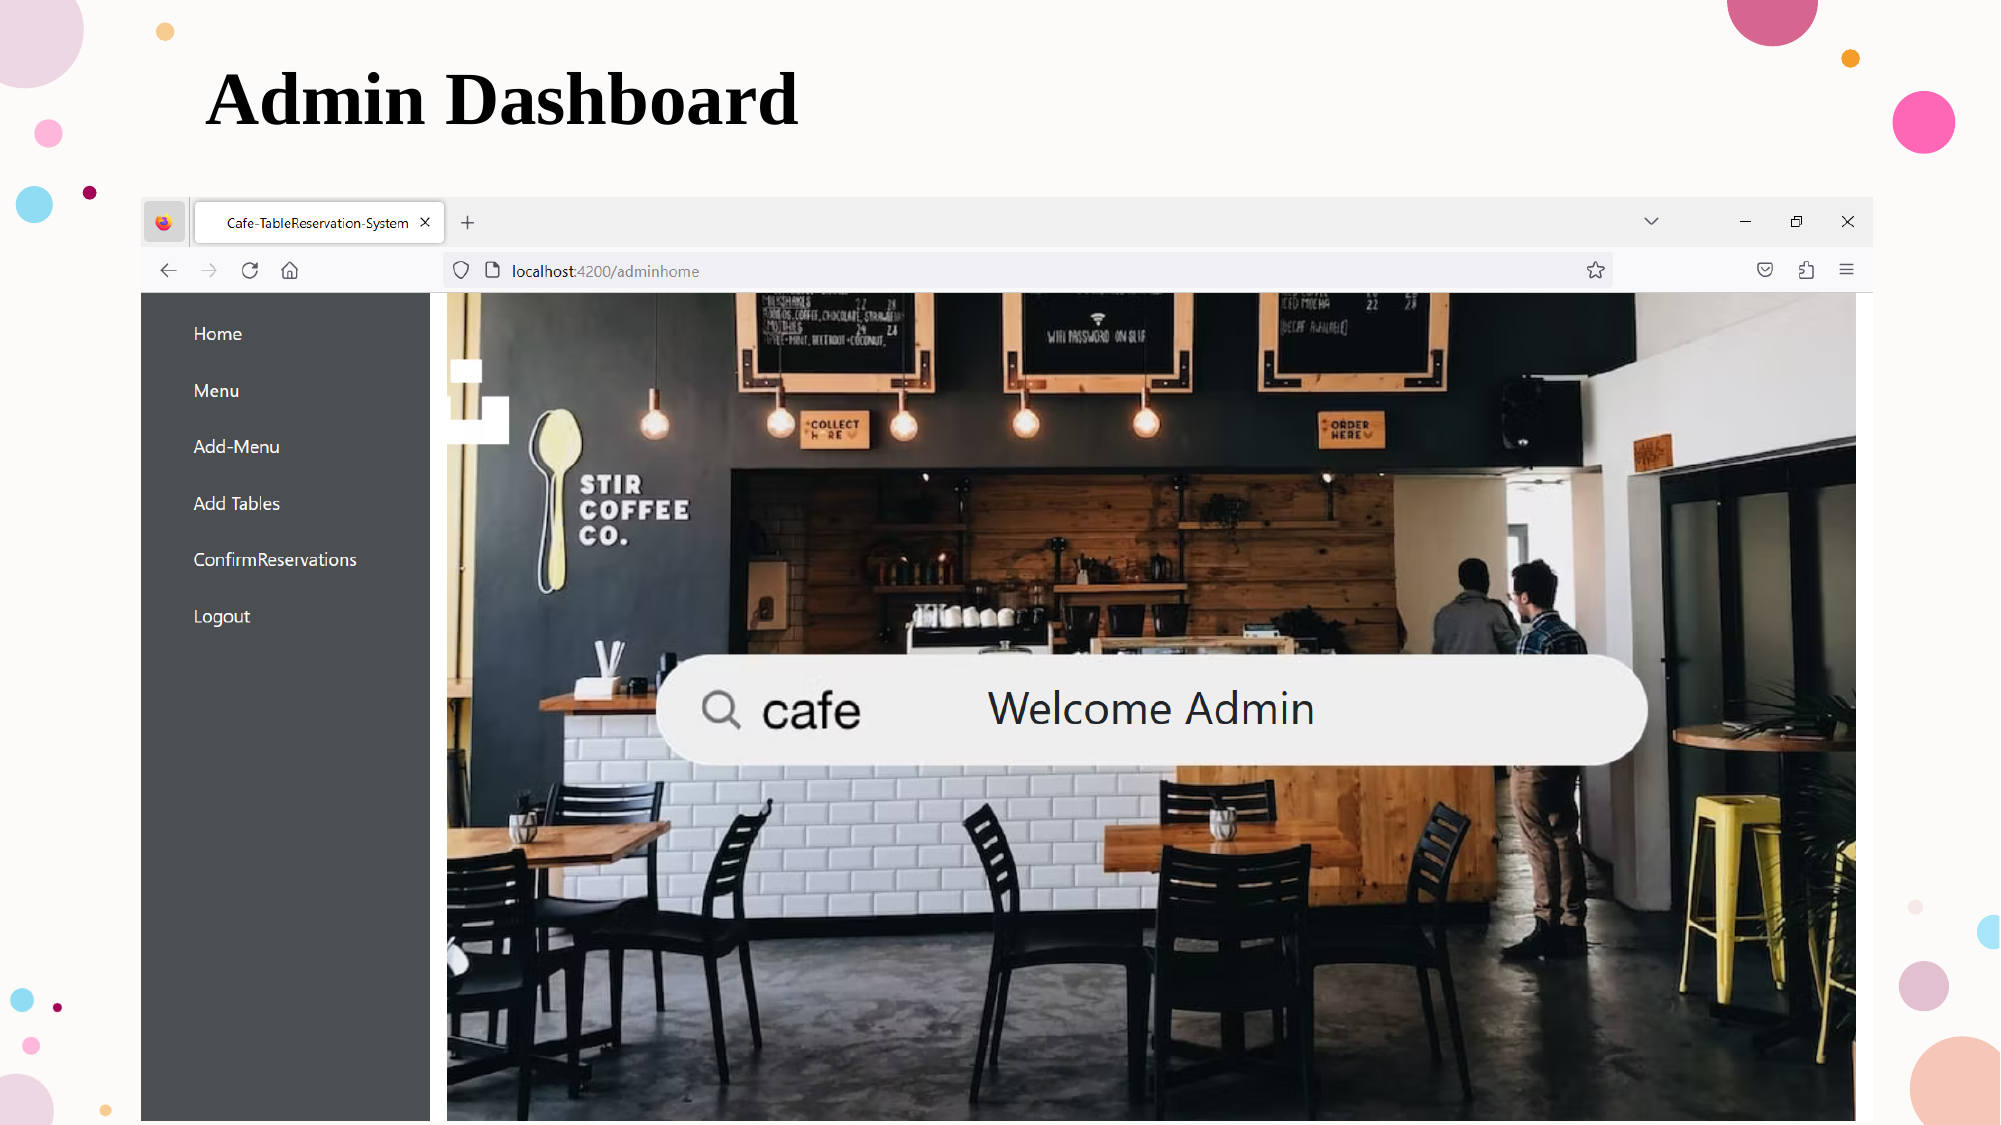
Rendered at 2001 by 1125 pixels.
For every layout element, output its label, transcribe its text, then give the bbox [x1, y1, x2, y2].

picture [0, 976, 128, 1125]
text_box Admin Dashboard [190, 42, 815, 147]
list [141, 197, 1873, 1121]
